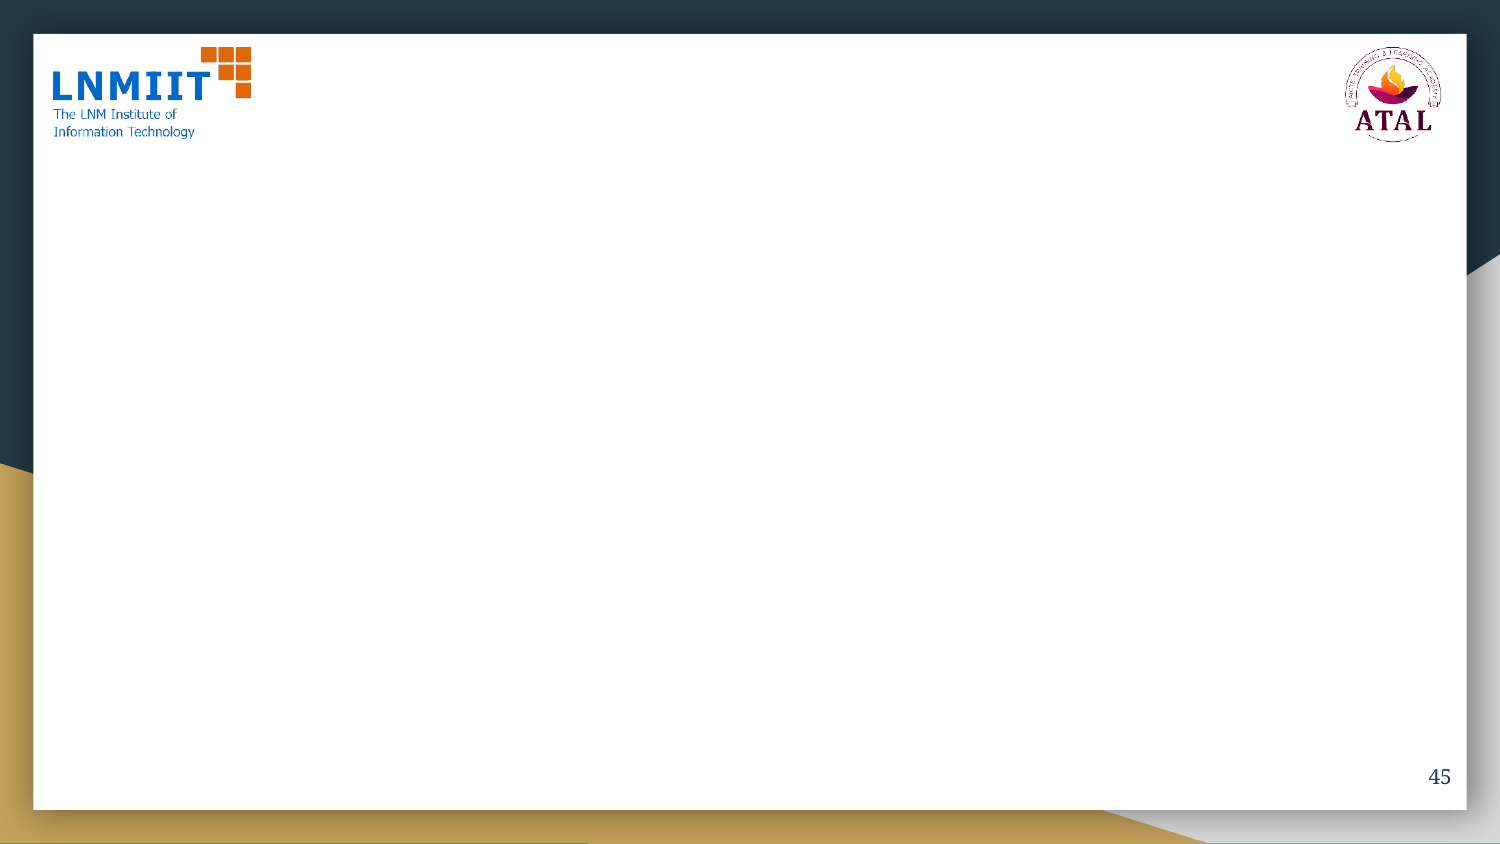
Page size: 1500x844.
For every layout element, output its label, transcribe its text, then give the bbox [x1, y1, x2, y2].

picture [1332, 43, 1447, 143]
slide_number 45 [1376, 745, 1467, 810]
picture [53, 47, 251, 139]
